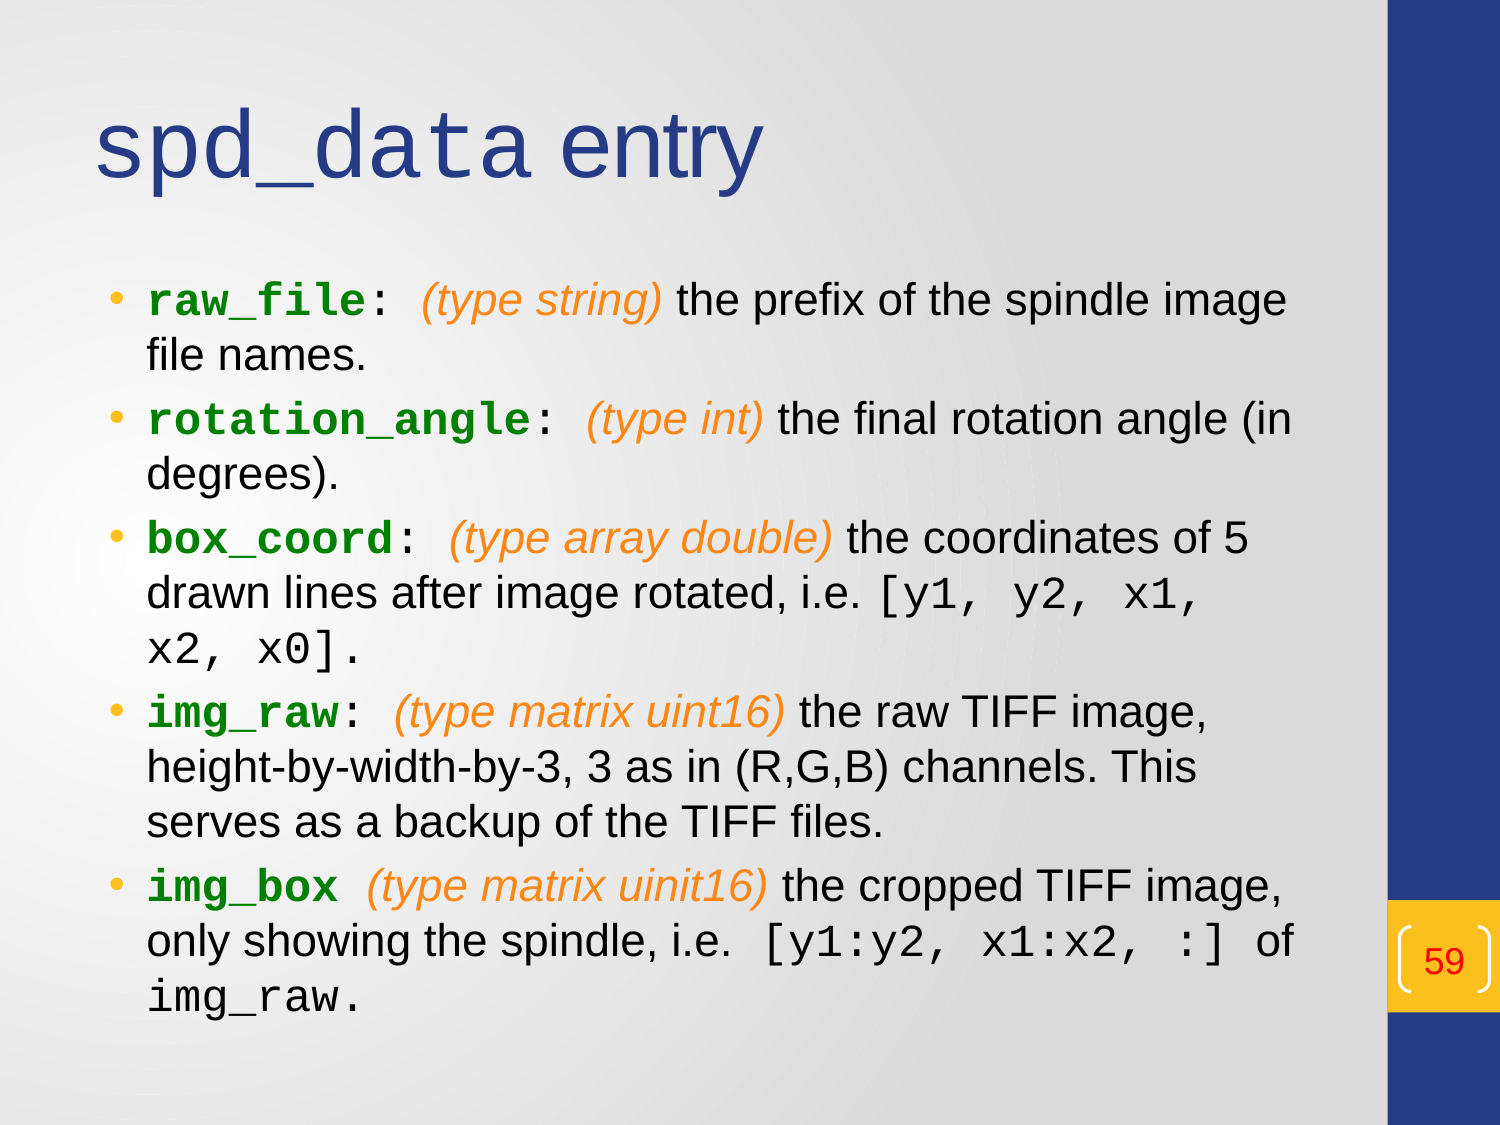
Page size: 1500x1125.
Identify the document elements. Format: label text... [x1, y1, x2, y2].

title spd_data entry [75, 45, 1325, 233]
slide_number 59 [1397, 925, 1492, 994]
list raw_file: (type string) the prefix of the spindle image file names. rotation_angle: (type int) the final rotation angle (in degrees). box_coord: (type array double) the coordinates of 5 drawn lines after image rotated, i.e. [y1, y2, x1, x2, x0]. img_raw: (type matrix uint16) the raw TIFF image, height-by-width-by-3, 3 as in (R,G,B) channels. This serves as a backup of the TIFF files. img_box (type matrix uinit16) the cropped TIFF image, only showing the spindle, i.e. [y1:y2, x1:x2, :] of img_raw. [75, 262, 1325, 1050]
